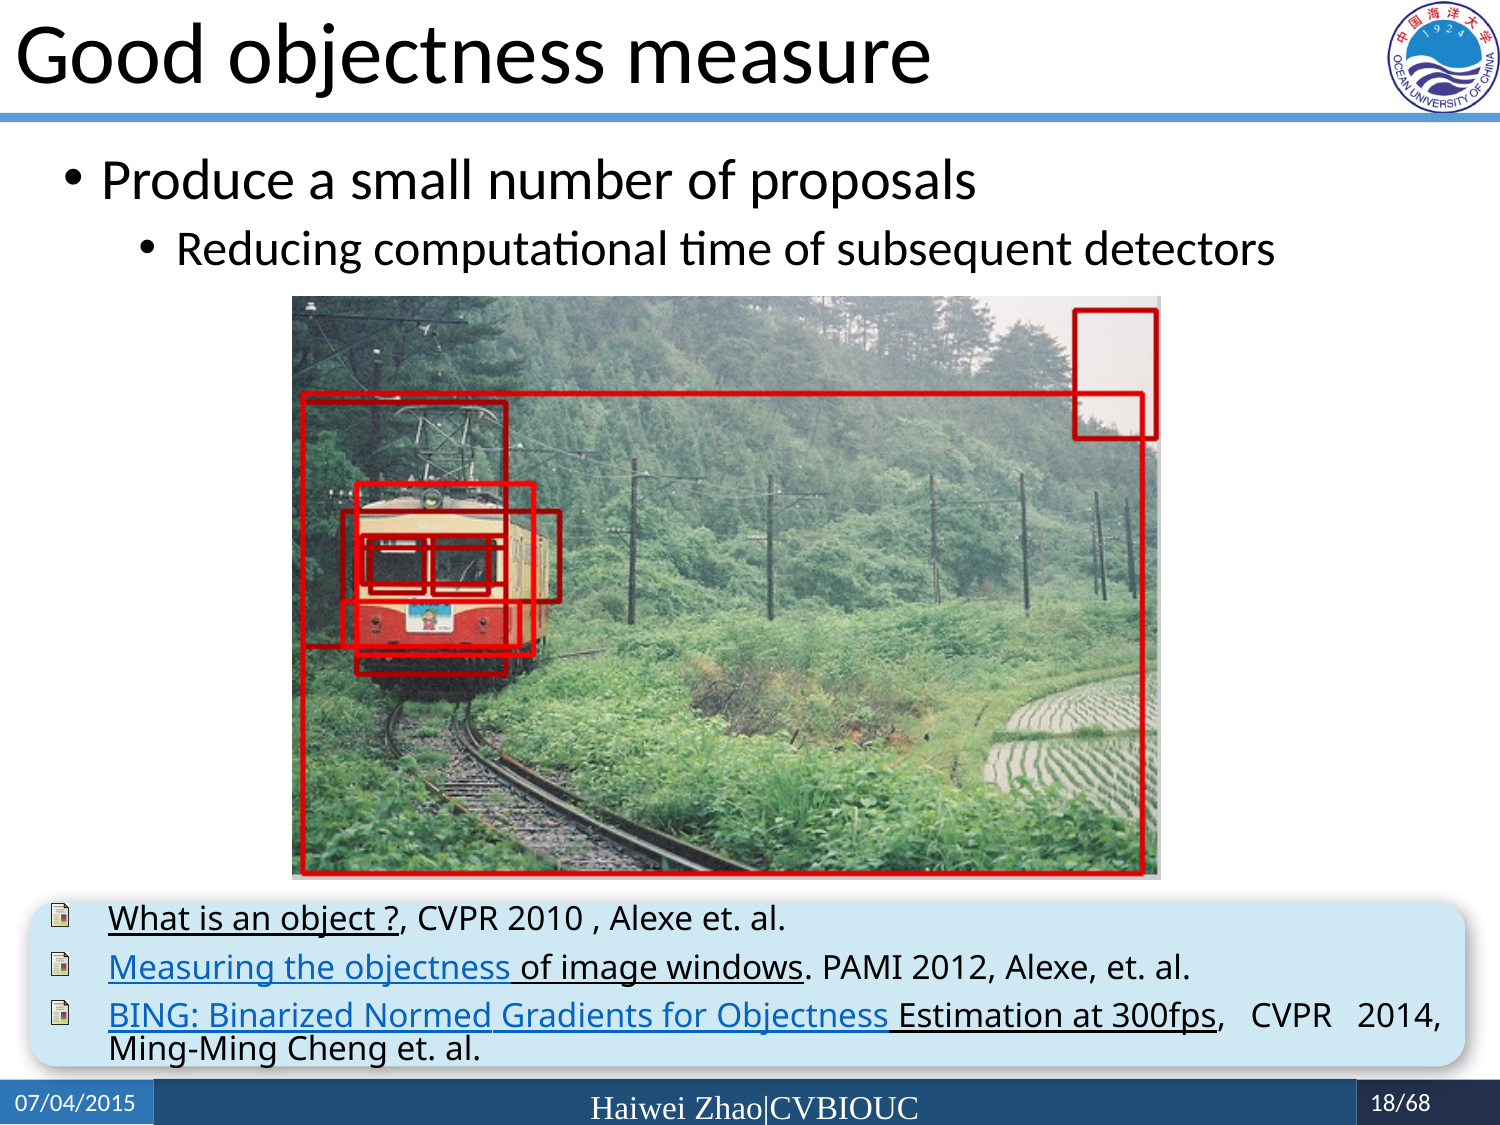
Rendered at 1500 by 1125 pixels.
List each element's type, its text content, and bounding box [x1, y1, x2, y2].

picture [292, 296, 1161, 880]
title Good objectness measure [0, 0, 1375, 110]
picture [1387, 1, 1500, 112]
list Produce a small number of proposals Reducing computational time of subsequent detectors [48, 141, 1446, 896]
picture [51, 952, 76, 976]
picture [51, 903, 76, 927]
picture [51, 1000, 76, 1025]
text_box What is an object ?, CVPR 2010 , Alexe et. al. Measuring the objectness of image windows. PAMI 2012, Alexe, et. al. BING: Binarized Normed Gradients for Objectness Estimation at 300fps, CVPR 2014, Ming-Ming Cheng et. al. [28, 901, 1467, 1068]
